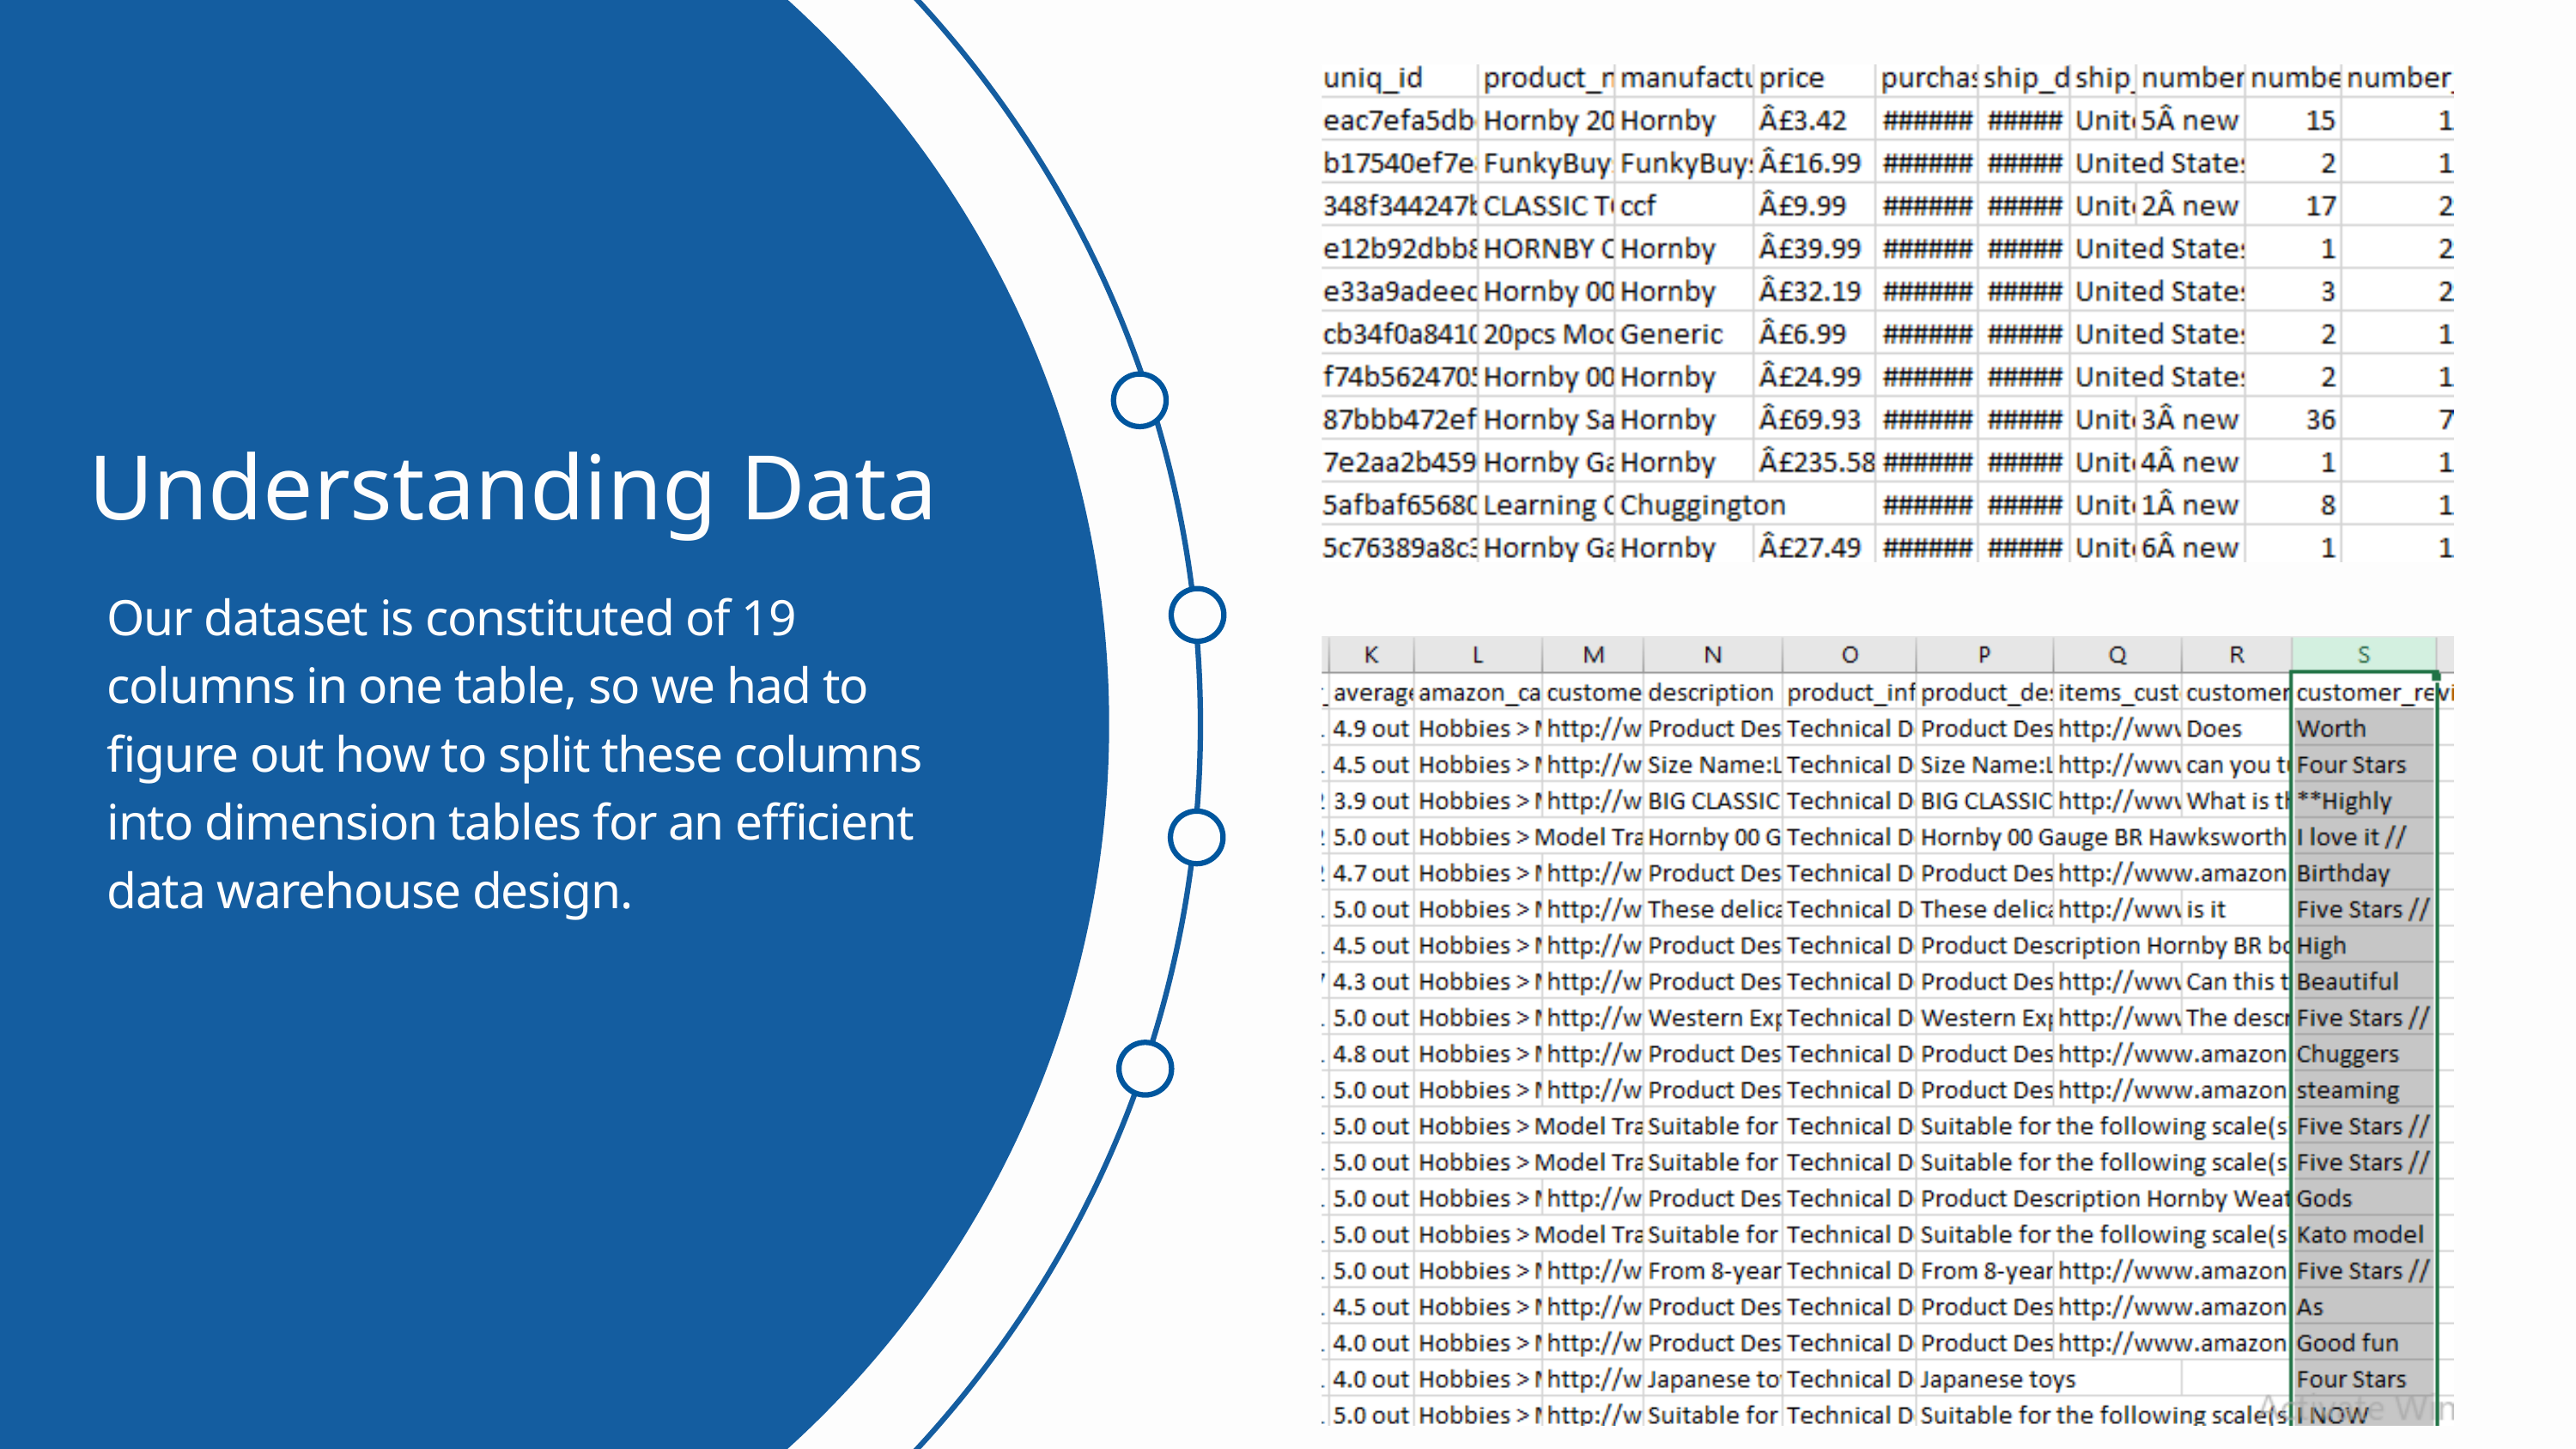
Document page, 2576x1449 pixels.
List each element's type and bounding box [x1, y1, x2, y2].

text_box [1170, 588, 1224, 642]
text_box [1321, 636, 2454, 1426]
text_box [1118, 1042, 1172, 1095]
text_box [1170, 810, 1224, 864]
text_box [0, 0, 1109, 1449]
text_box [1116, 0, 1201, 1449]
text_box [1113, 373, 1167, 427]
text_box [1321, 64, 2454, 562]
